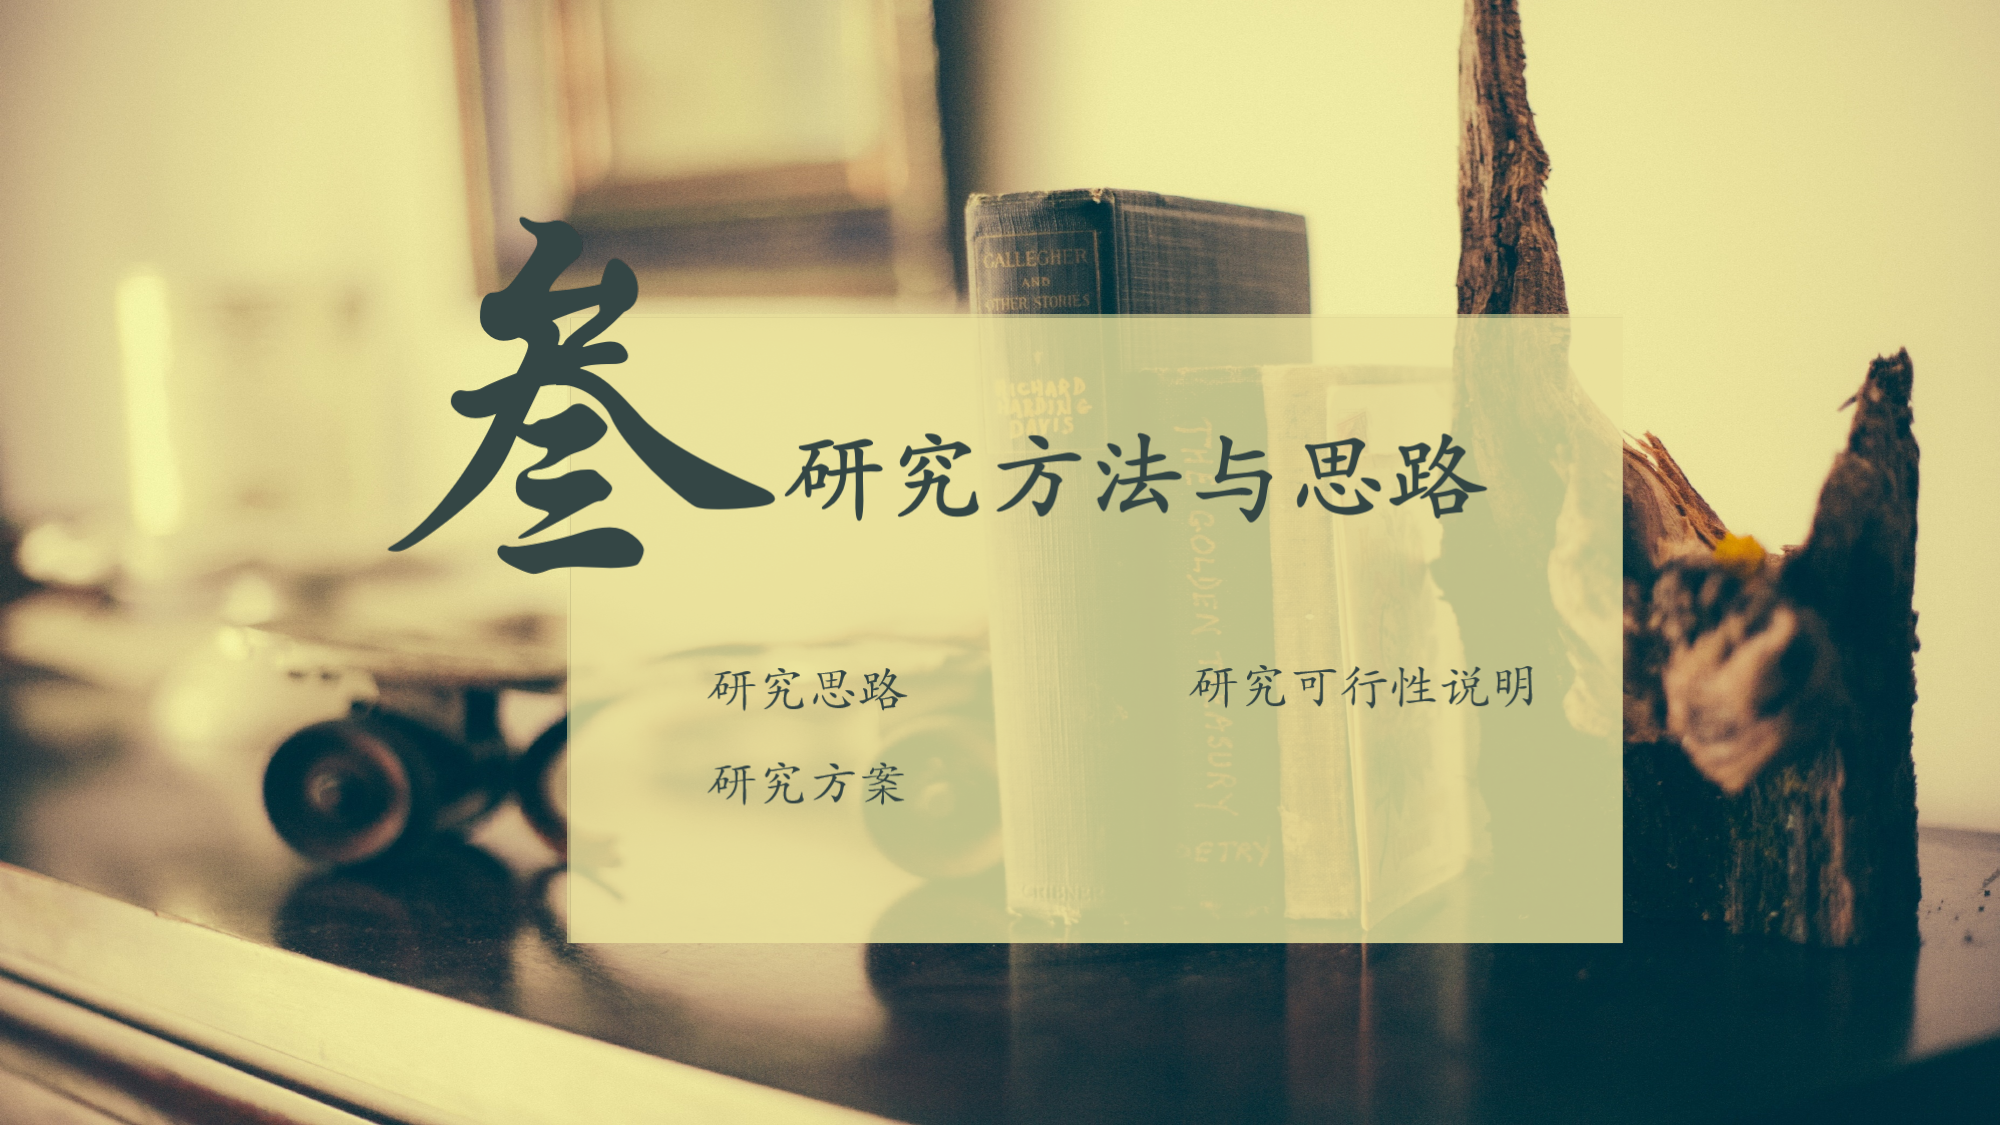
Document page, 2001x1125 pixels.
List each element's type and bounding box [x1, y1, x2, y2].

picture [0, 0, 2000, 1125]
text_box [116, 33, 1623, 944]
